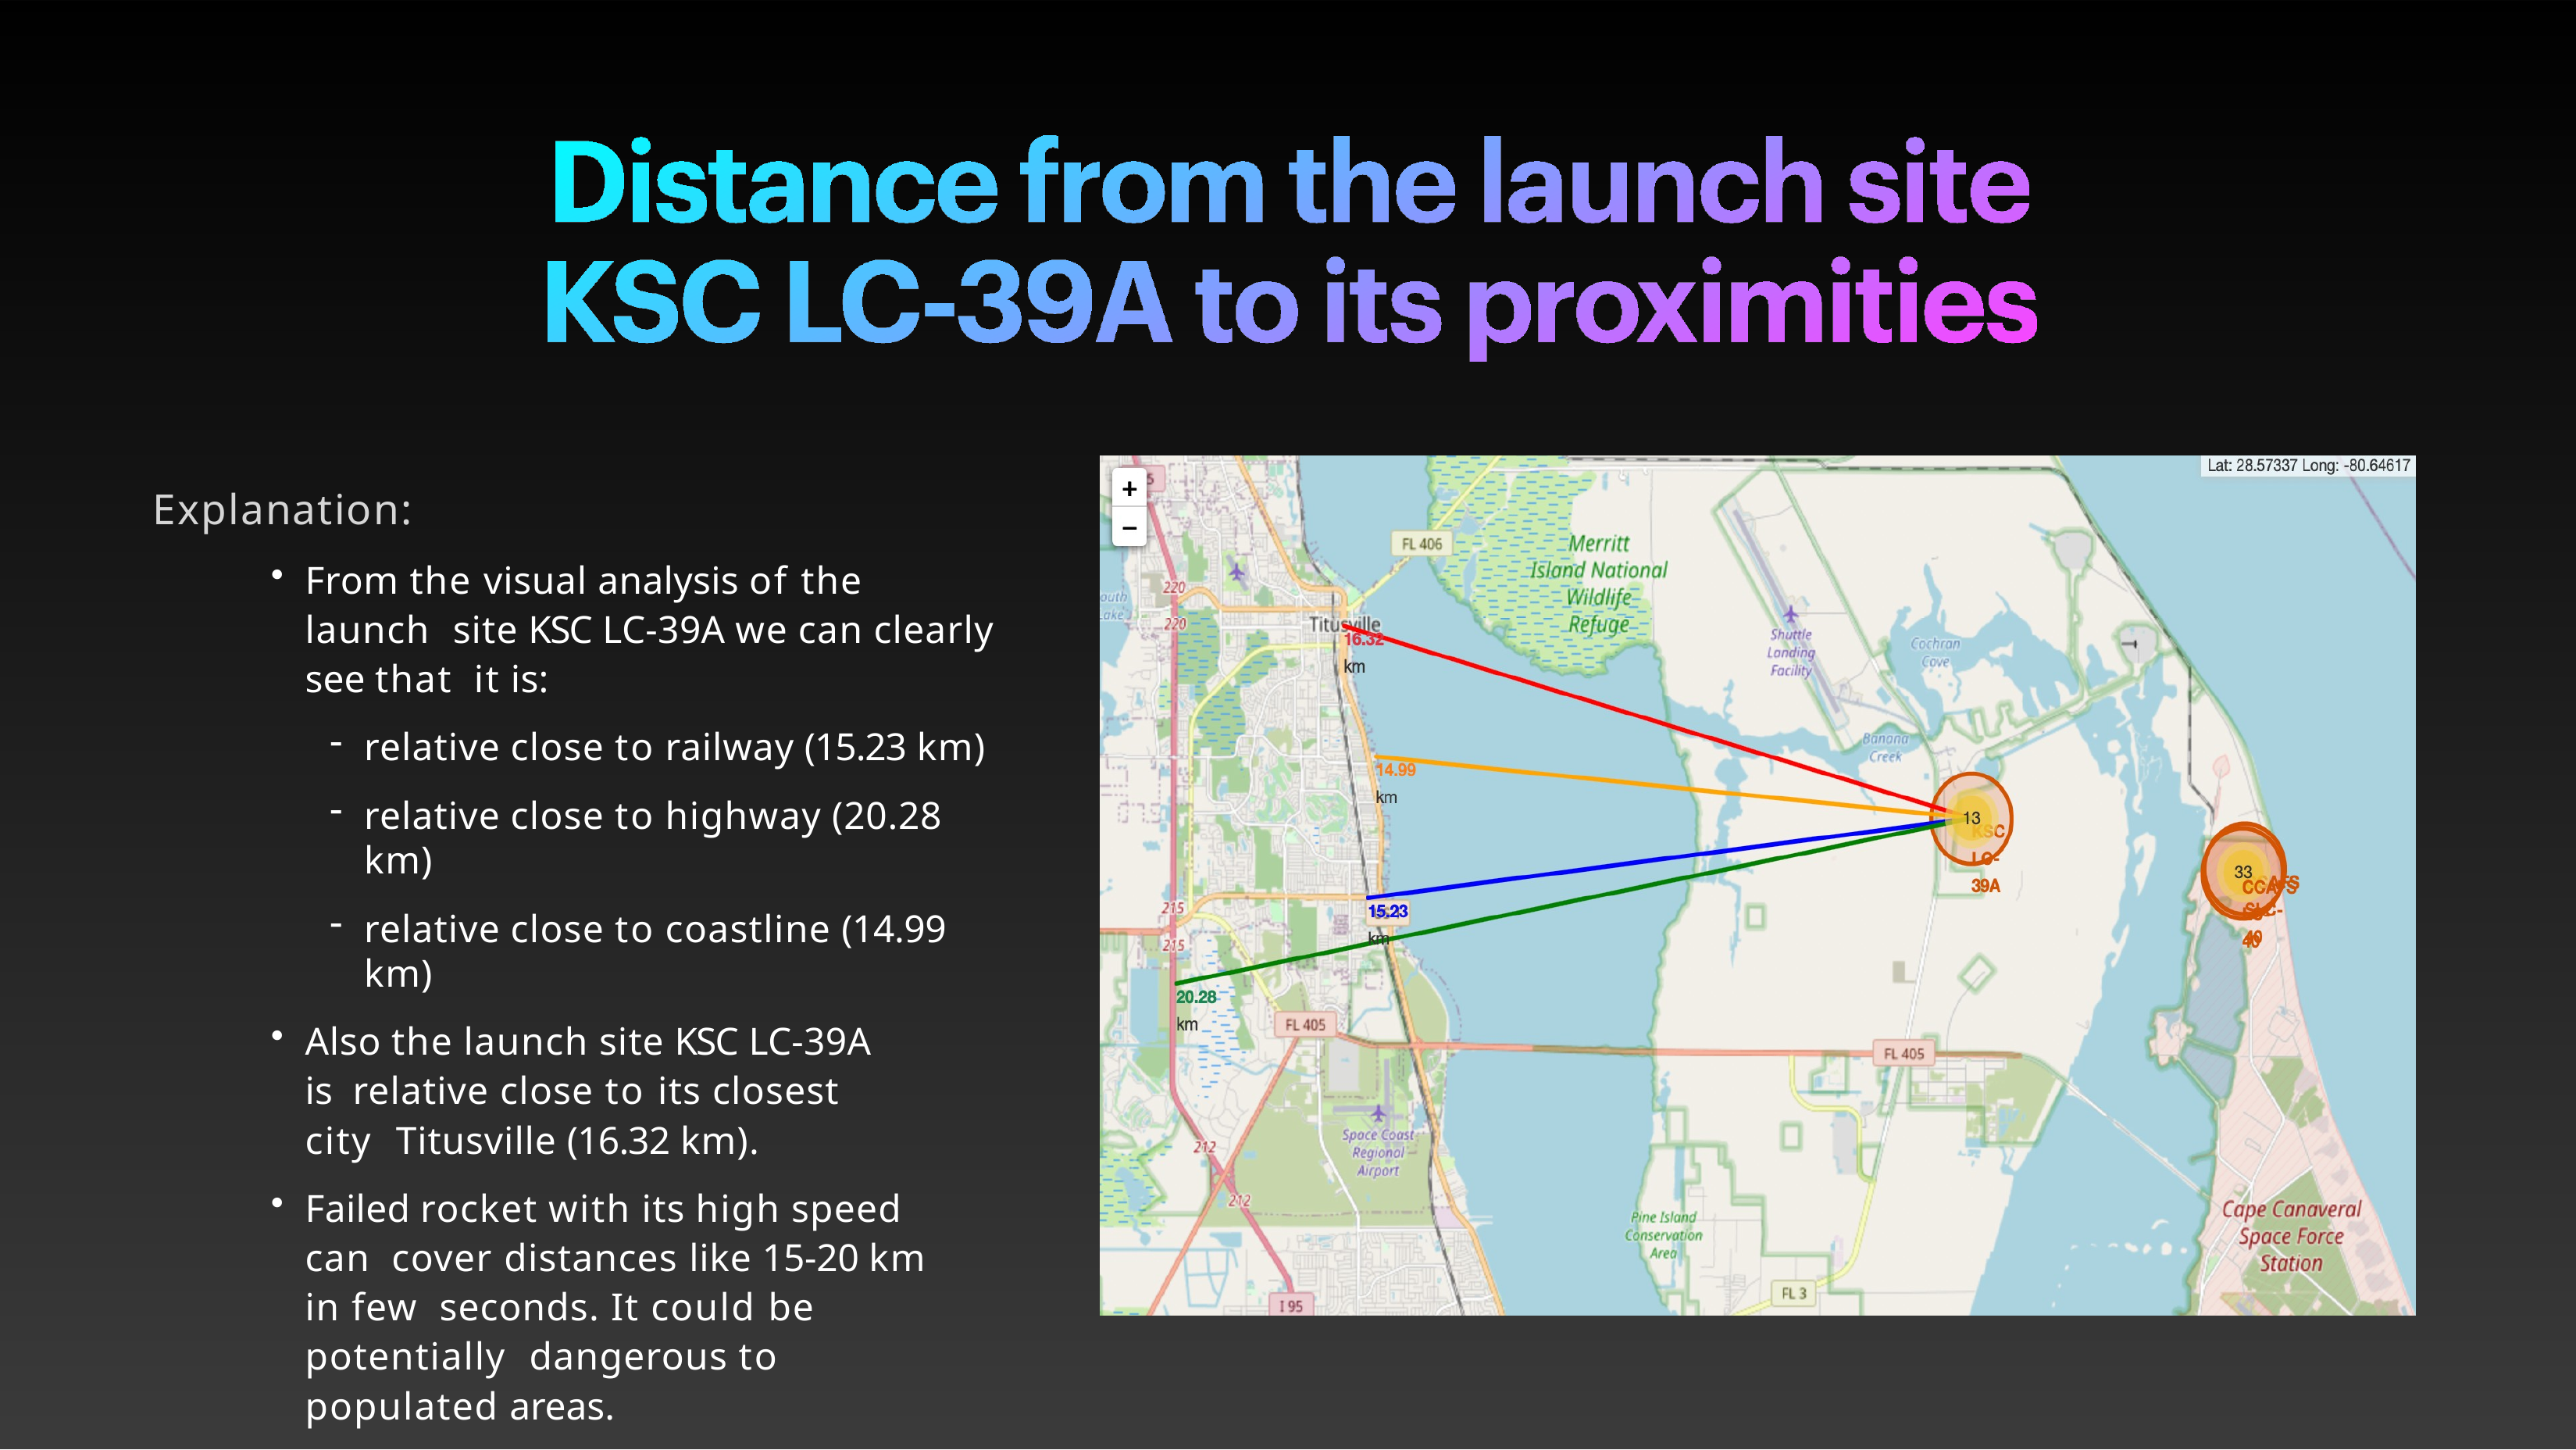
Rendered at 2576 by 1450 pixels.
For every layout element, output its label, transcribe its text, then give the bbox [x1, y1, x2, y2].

text_box Explanation: From the visual analysis of the launch site KSC LC-39A we can clearly see that it is: relative close to railway (15.23 km) relative close to highway (20.28 km) relative close to coastline (14.99 km) Also the launch site KSC LC-39A is relative close to its closest city Titusville (16.32 km). Failed rocket with its high speed can cover distances like 15-20 km in few seconds. It could be potentially dangerous to populated areas. [151, 454, 1000, 1427]
picture [0, 0, 2576, 1449]
